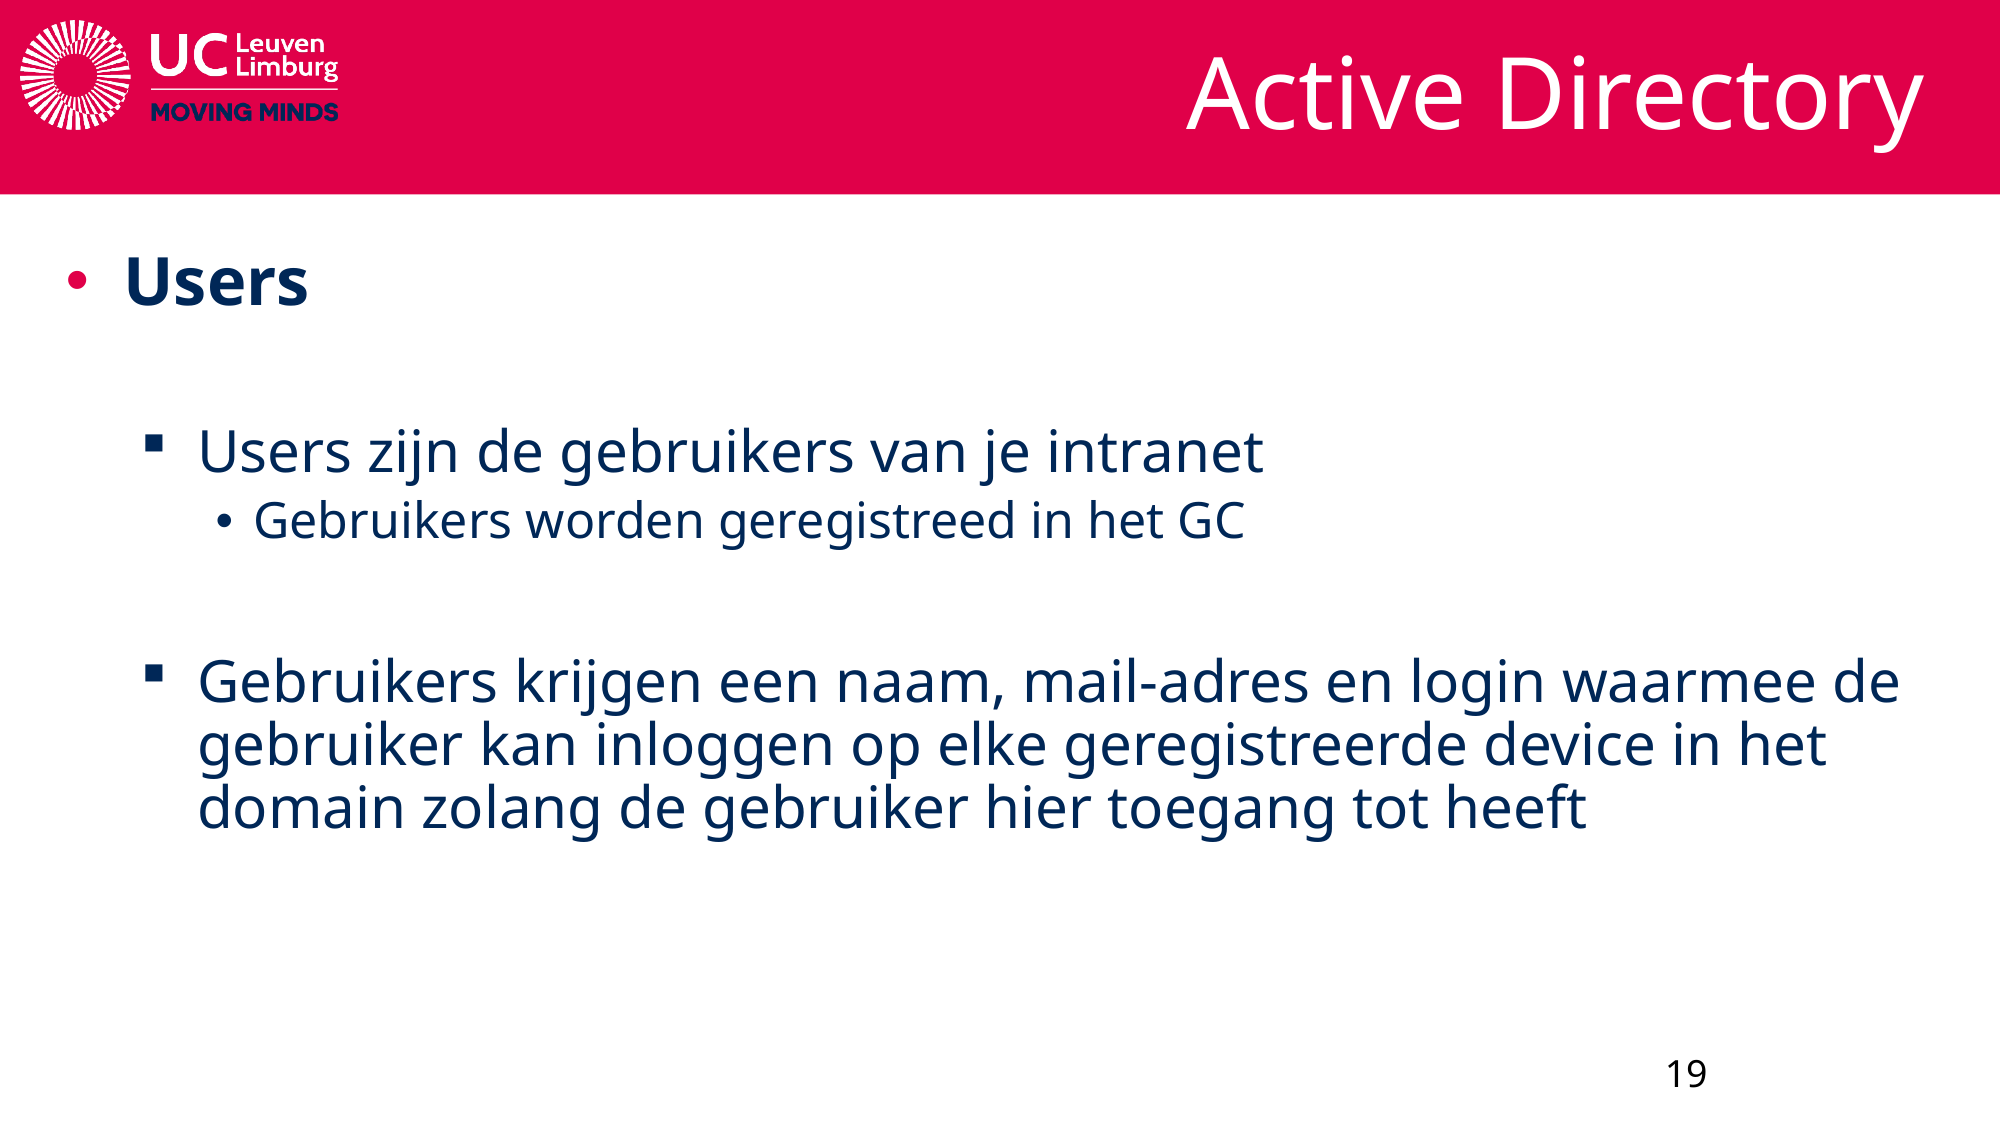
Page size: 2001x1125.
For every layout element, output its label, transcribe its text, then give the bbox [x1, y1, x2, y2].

picture [20, 20, 338, 130]
title Active Directory [358, 0, 1940, 195]
slide_number 19 [1650, 1042, 2000, 1103]
list Users Users zijn de gebruikers van je intranet Gebruikers worden geregistreed in het GC Gebruikers krijgen een naam, mail-adres en login waarmee de gebruiker kan inloggen op elke geregistreerde device in het domain zolang de gebruiker hier toegang tot heeft [50, 240, 1940, 1078]
